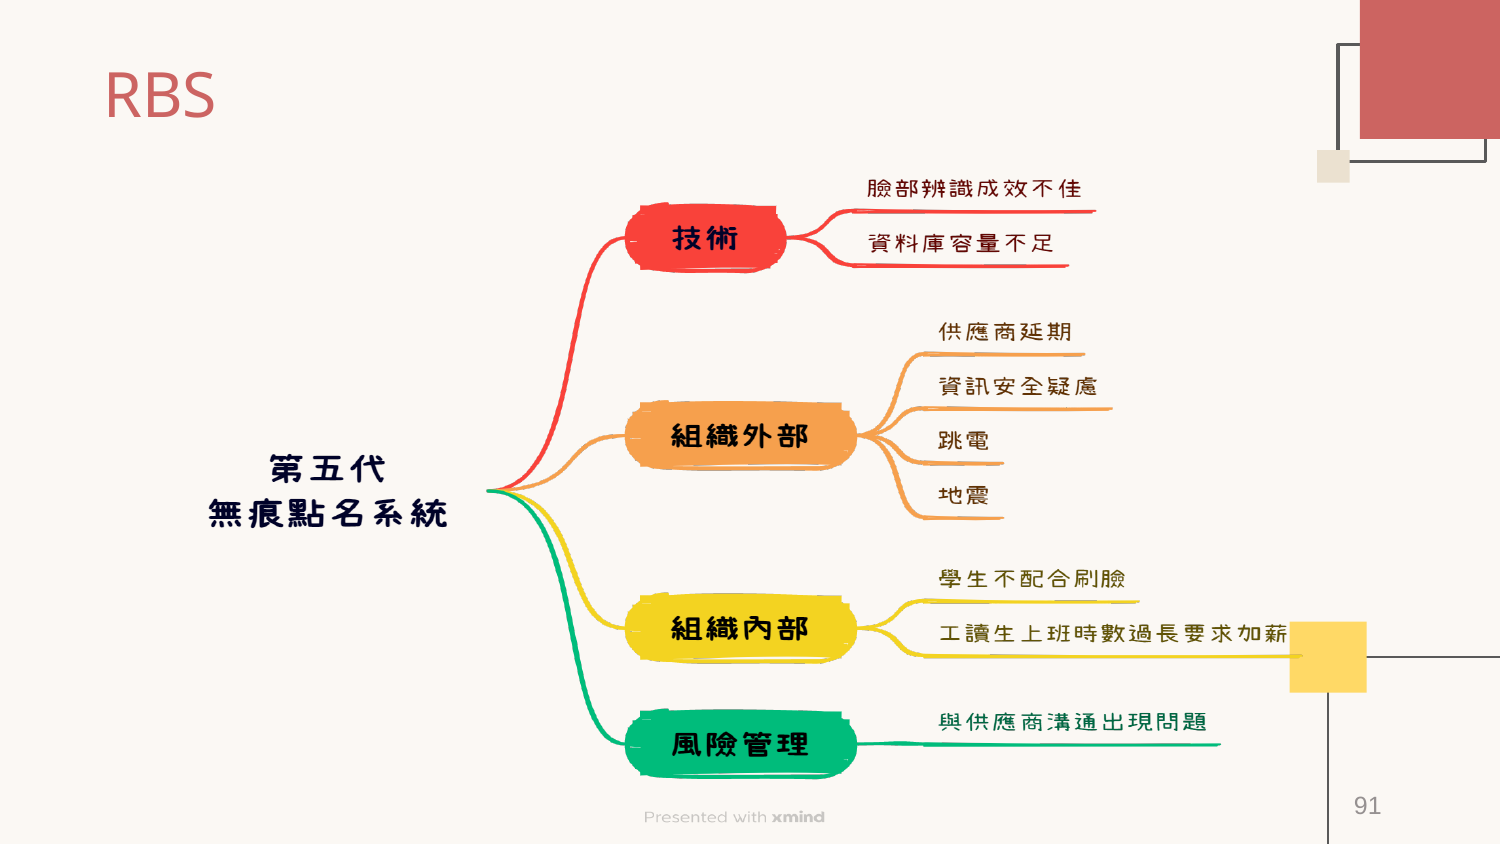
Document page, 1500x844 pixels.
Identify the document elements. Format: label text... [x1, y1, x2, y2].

picture [130, 139, 1335, 844]
slide_number 91 [1339, 782, 1397, 828]
title RBS [88, 45, 1487, 140]
